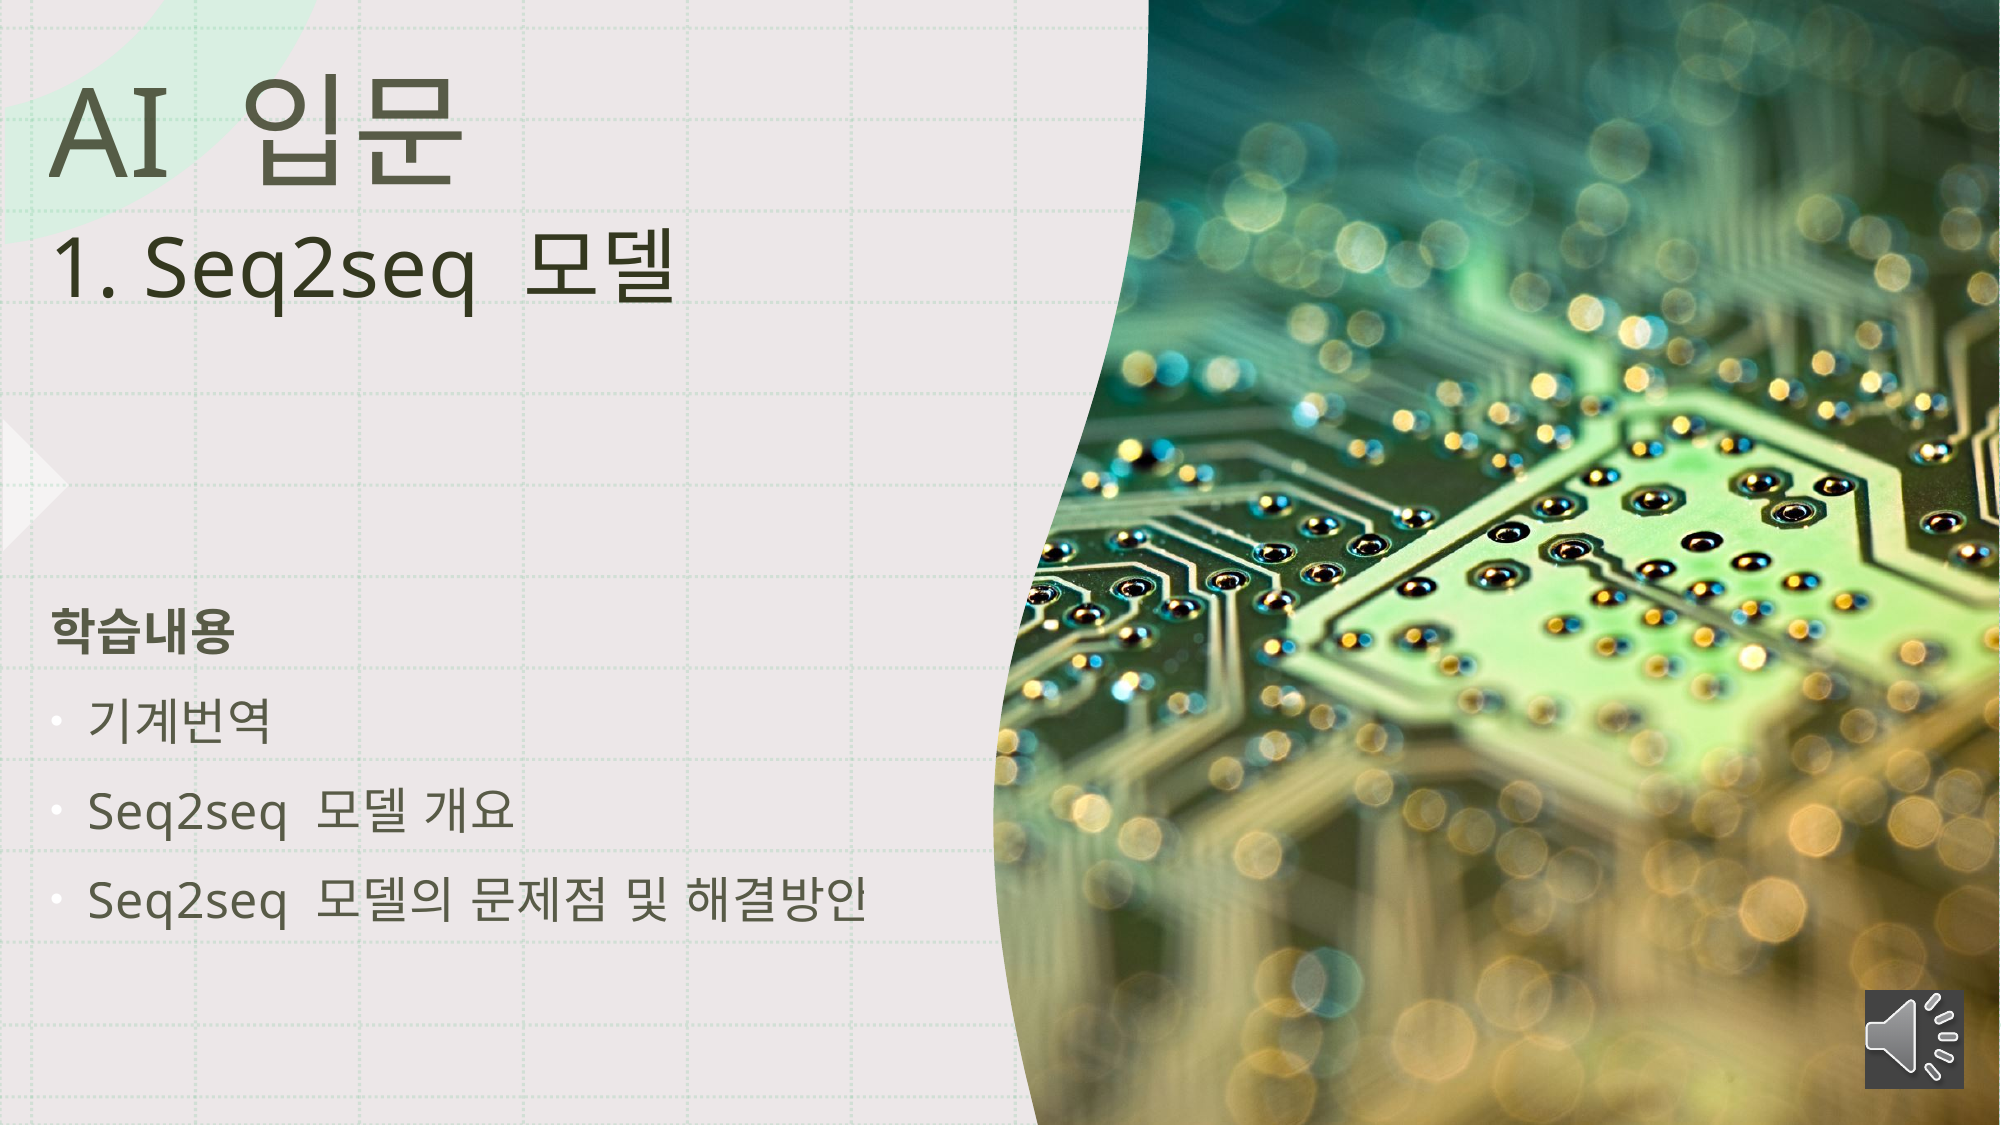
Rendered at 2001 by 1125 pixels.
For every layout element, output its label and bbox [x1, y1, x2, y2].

text_box [0, 0, 993, 1125]
picture [993, 0, 1999, 1125]
